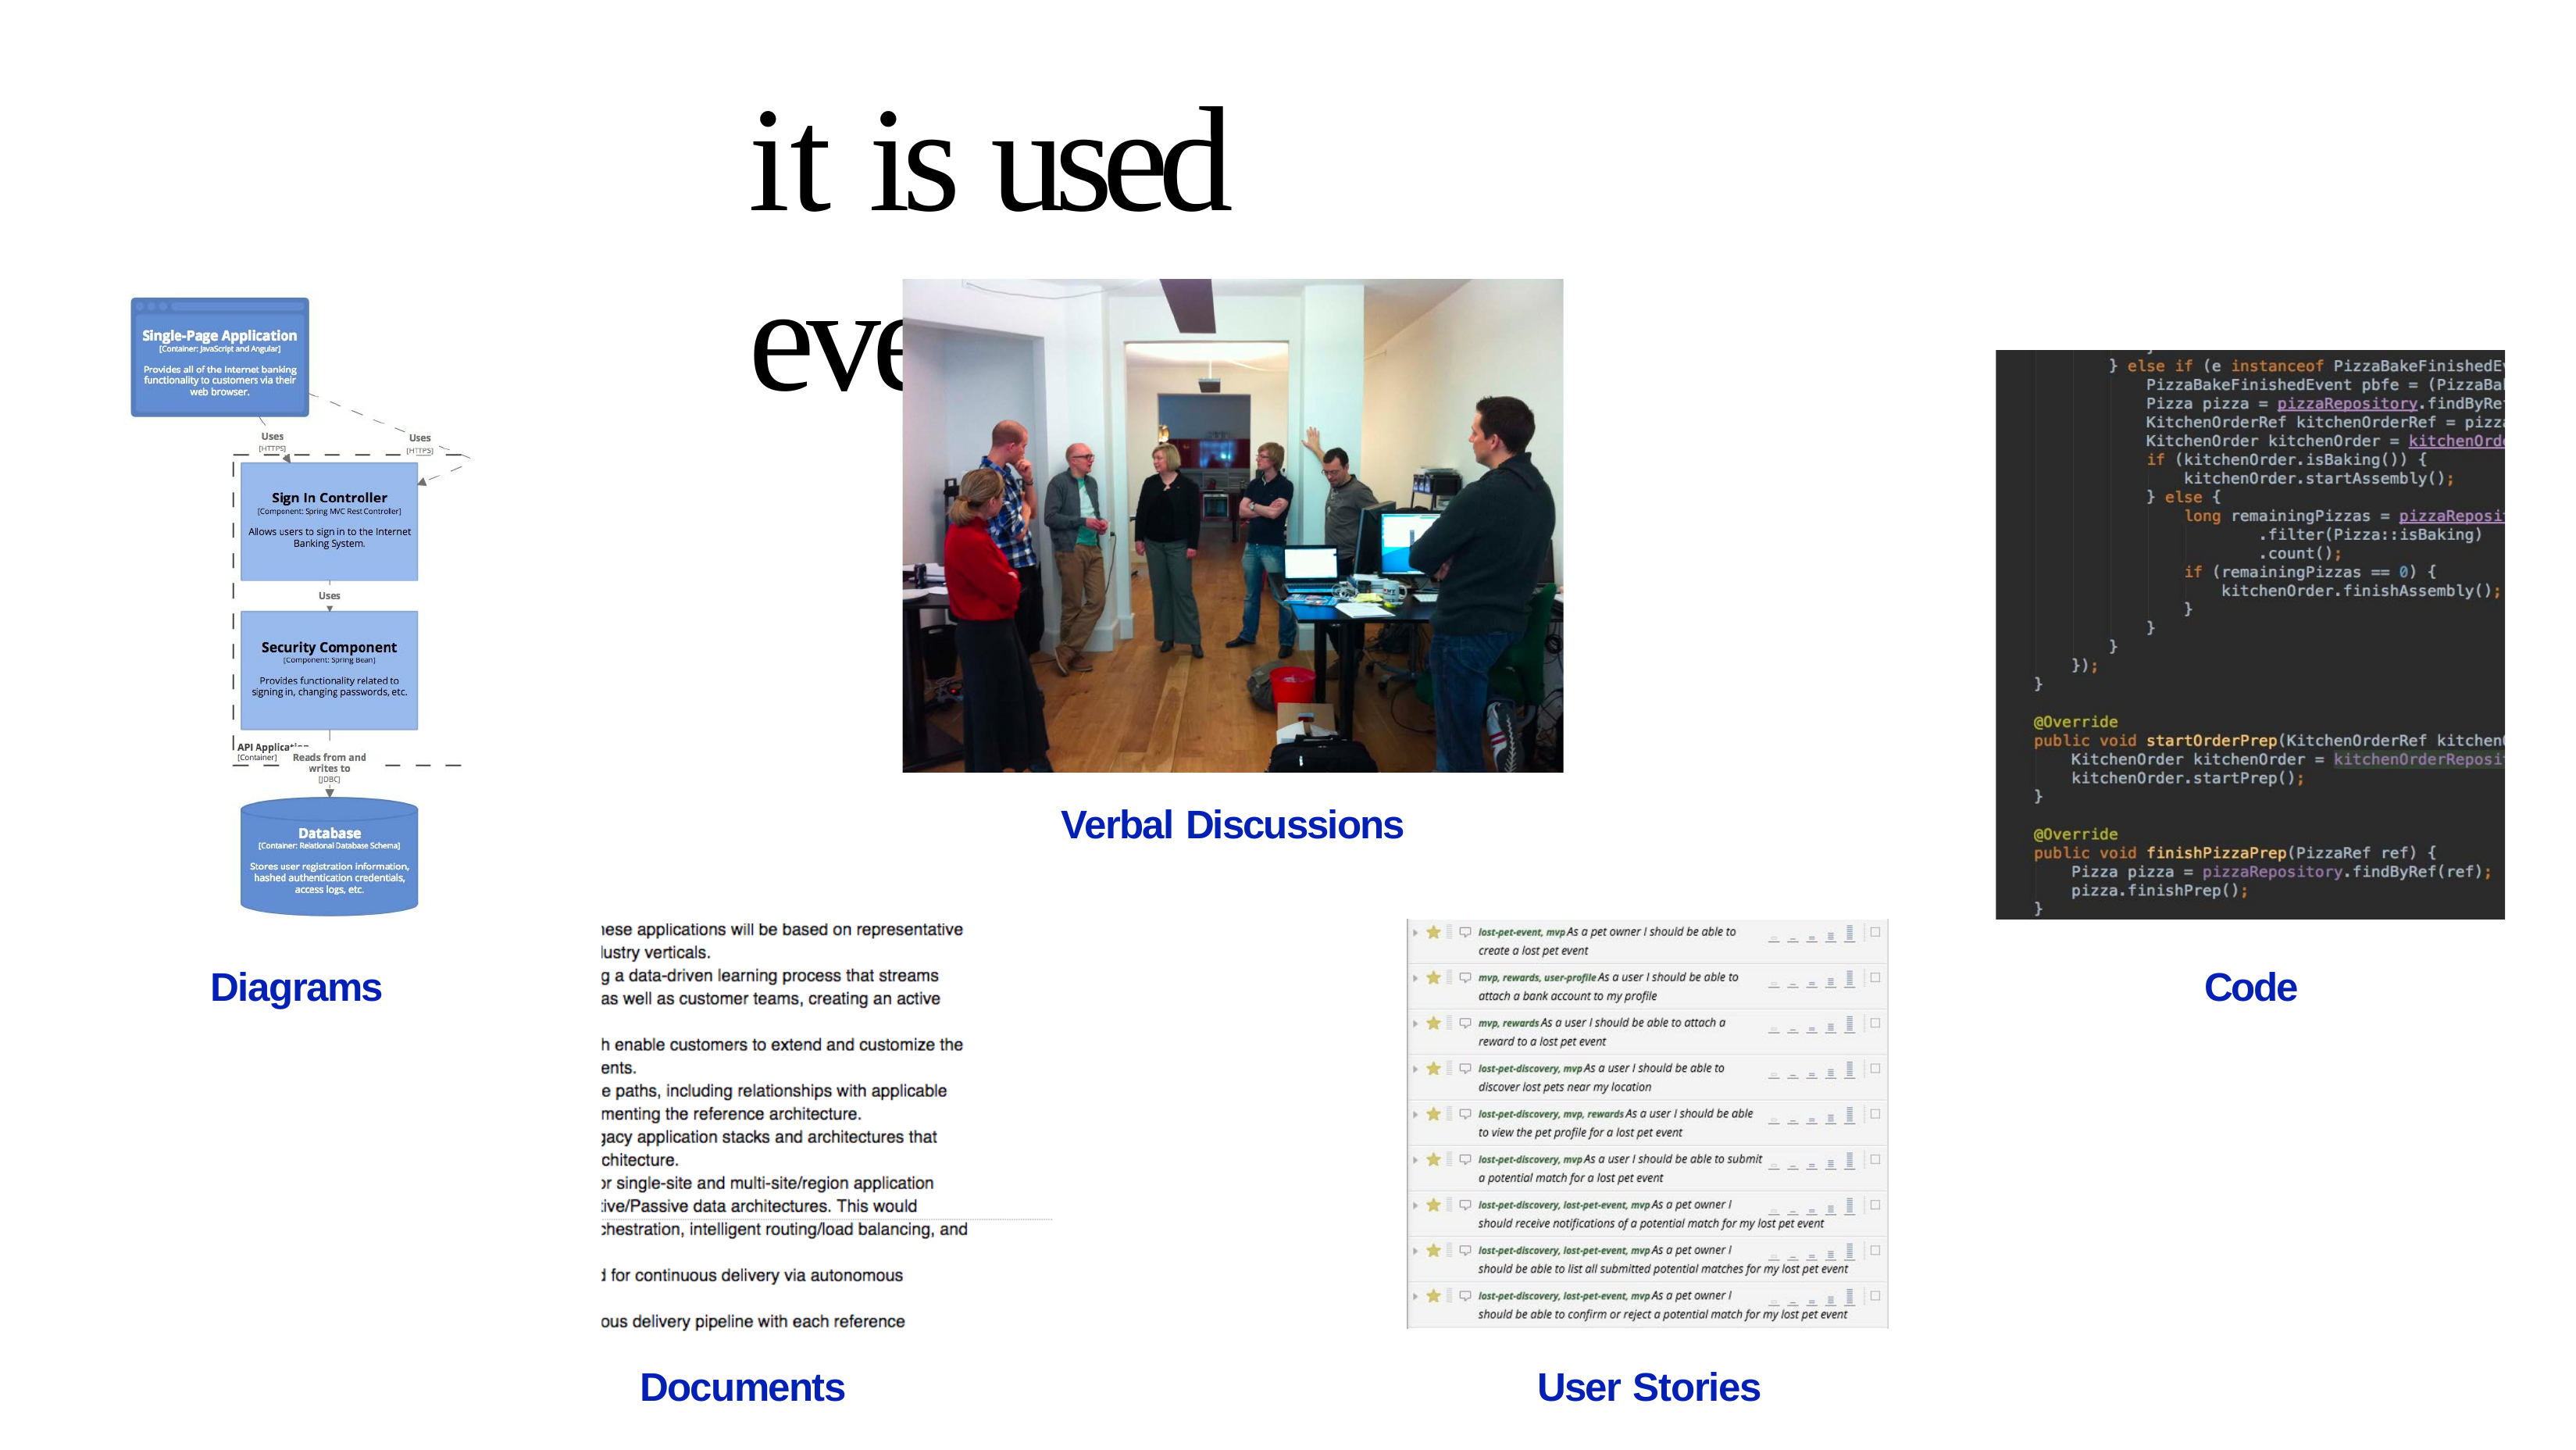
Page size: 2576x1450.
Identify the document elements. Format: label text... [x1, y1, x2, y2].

text_box Code [2203, 959, 2299, 1009]
text_box User Stories [1536, 1359, 1762, 1409]
text_box Documents [638, 1359, 848, 1409]
text_box Diagrams [209, 959, 385, 1009]
text_box [902, 279, 1564, 773]
text_box [601, 923, 1052, 1332]
text_box [1407, 919, 1889, 1329]
text_box [123, 292, 470, 920]
title it is used everywhere [747, 59, 1829, 421]
text_box Verbal Discussions [1059, 796, 1408, 847]
text_box [1996, 350, 2506, 920]
